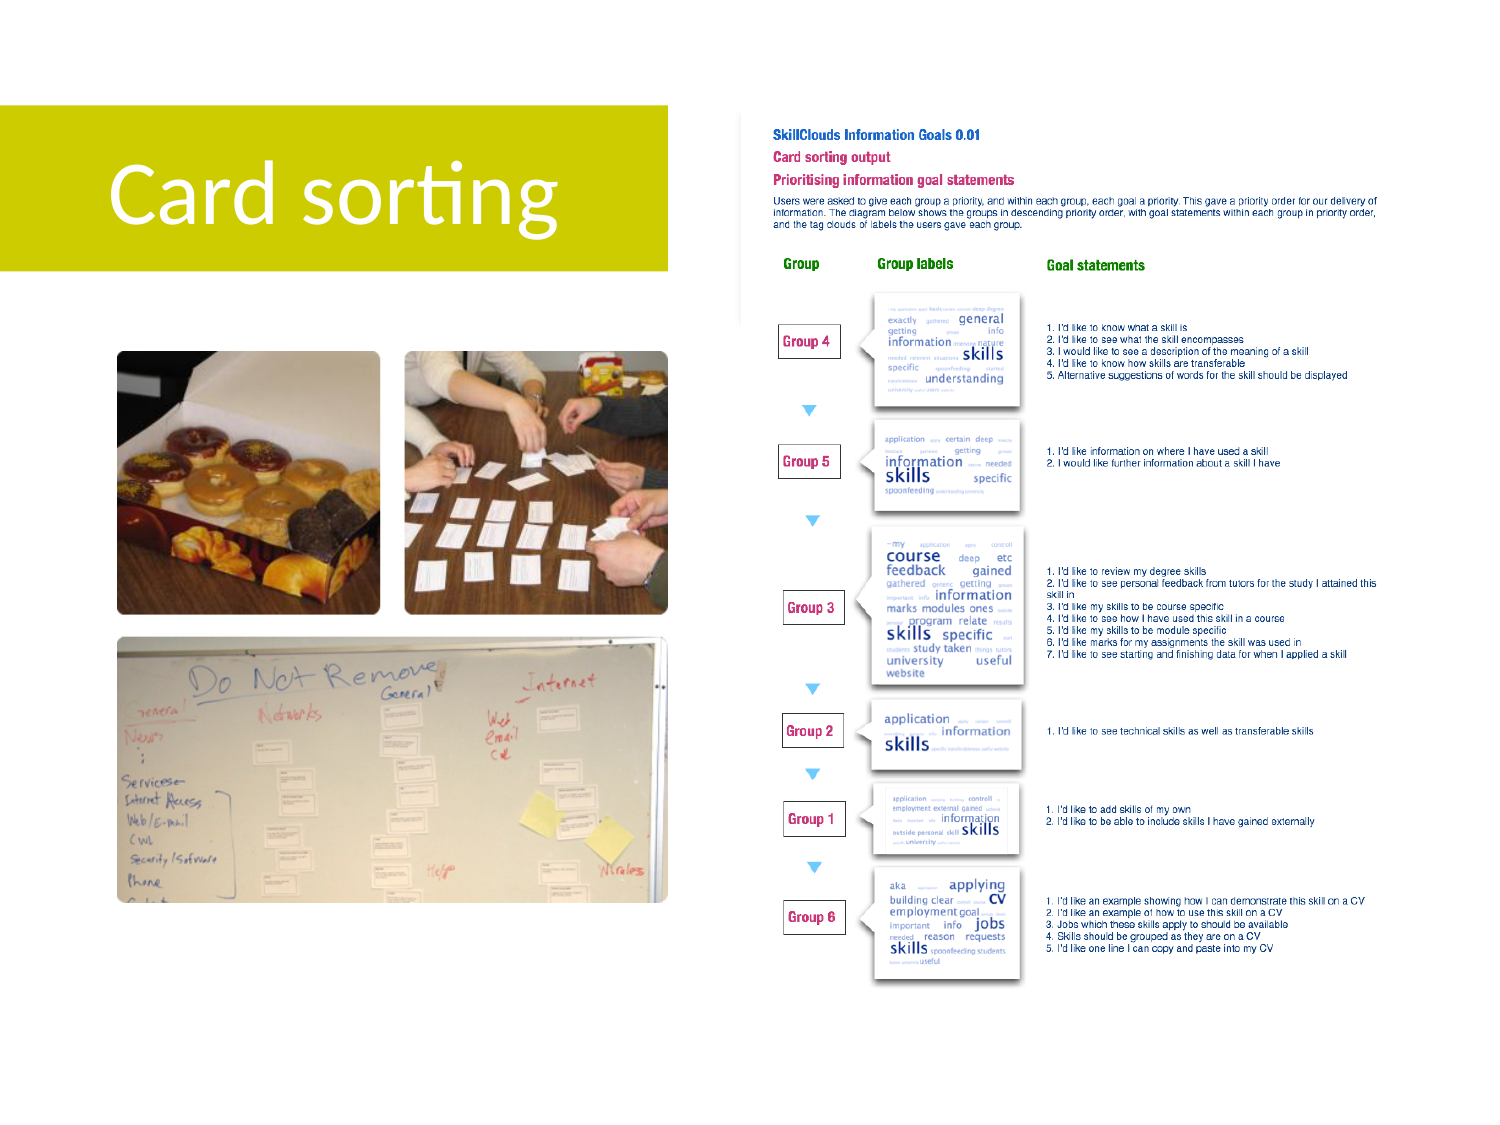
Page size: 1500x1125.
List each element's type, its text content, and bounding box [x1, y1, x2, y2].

picture [761, 116, 1405, 998]
picture [116, 351, 669, 903]
title Card sorting [0, 105, 668, 272]
